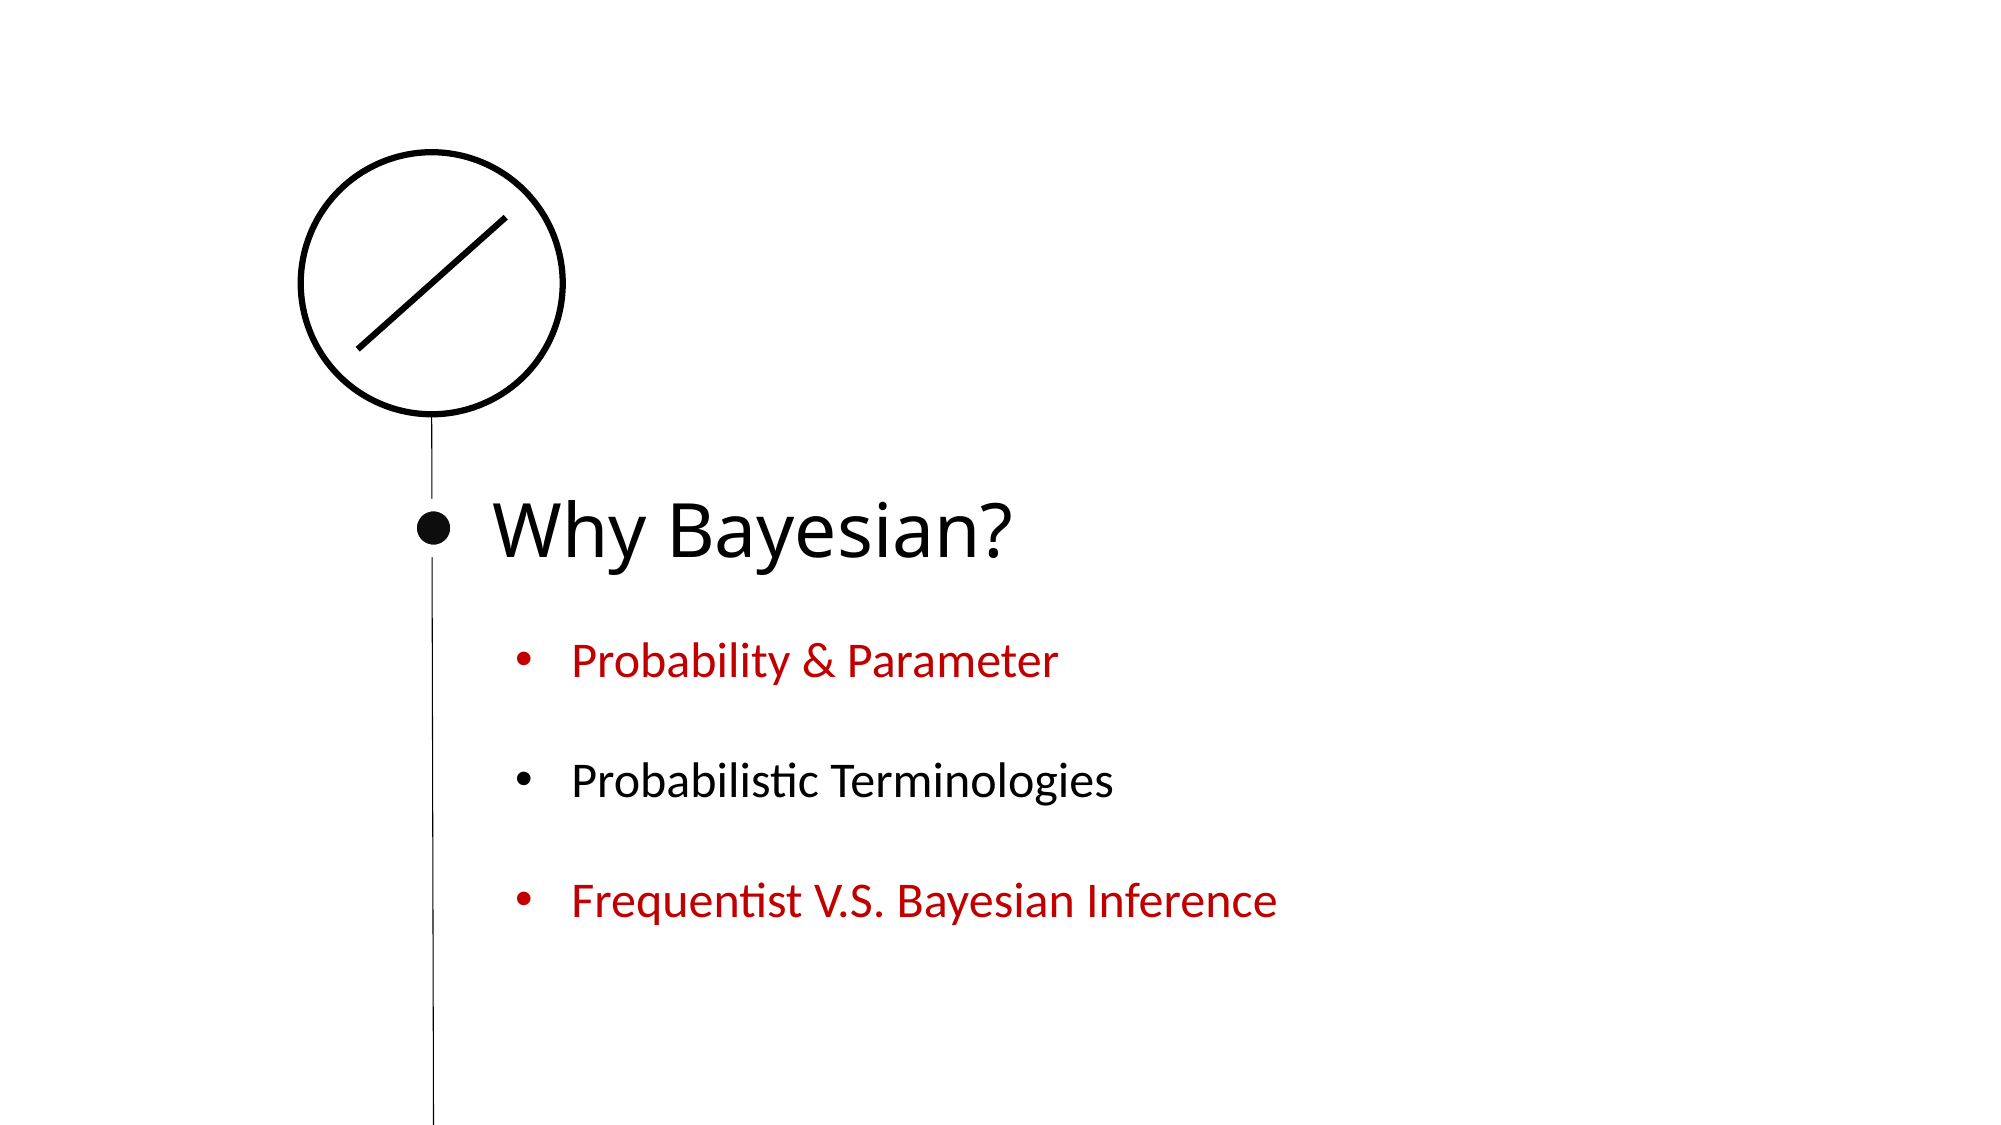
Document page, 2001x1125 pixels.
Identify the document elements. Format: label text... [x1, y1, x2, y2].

text_box [409, 504, 431, 552]
text_box [434, 504, 458, 552]
text_box Probability & Parameter Probabilistic Terminologies Frequentist V.S. Bayesian Inference [500, 620, 1696, 936]
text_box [357, 217, 506, 350]
text_box [299, 151, 557, 416]
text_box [477, 241, 1532, 582]
